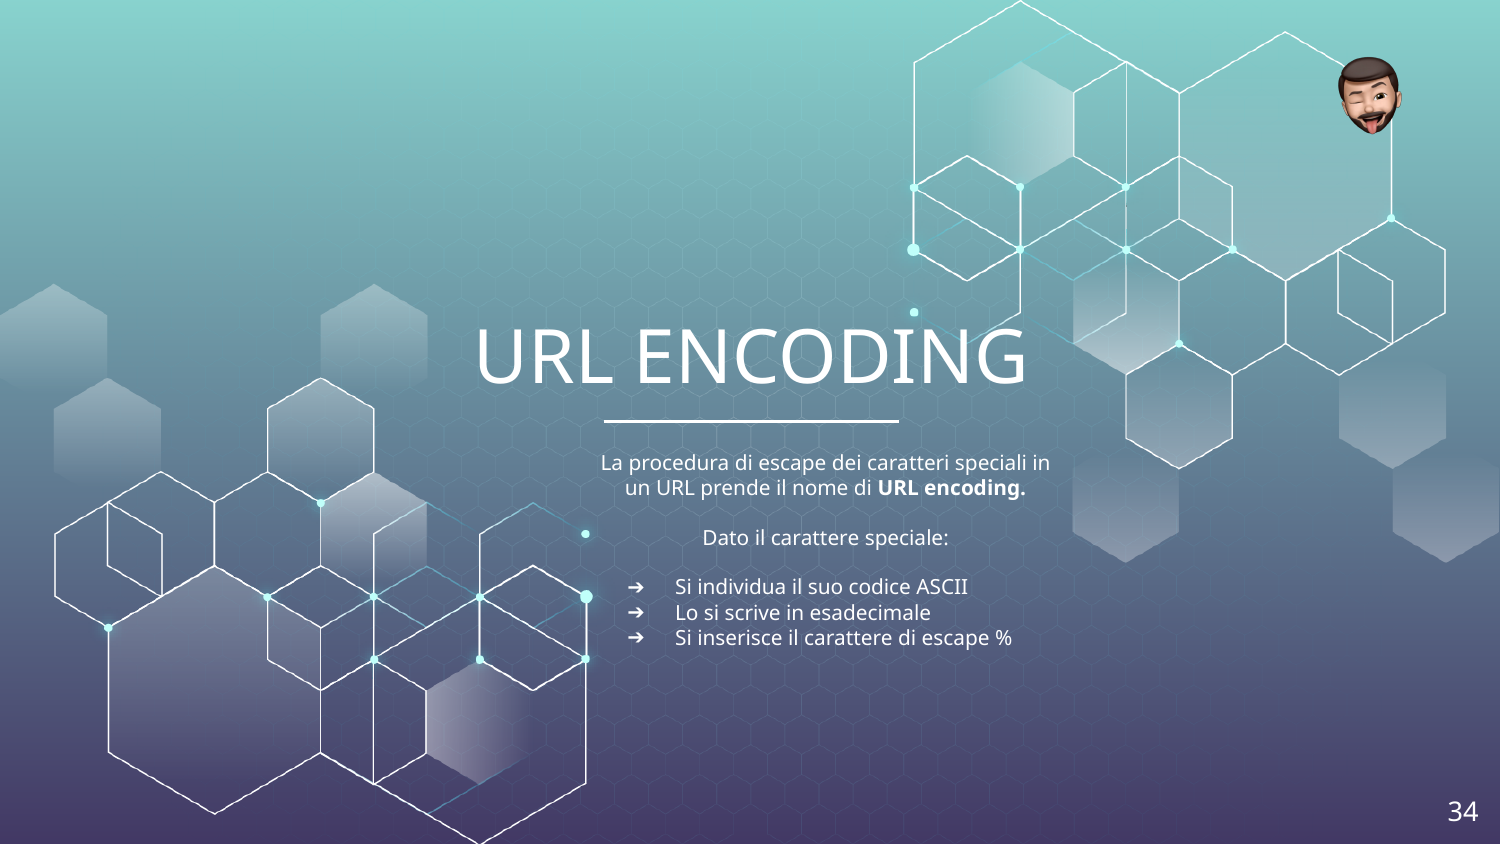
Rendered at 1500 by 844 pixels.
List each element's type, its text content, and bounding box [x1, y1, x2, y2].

slide_number ‹#› [1403, 779, 1494, 844]
picture [0, 0, 1499, 844]
title URL ENCODING [205, 303, 1298, 414]
subtitle La procedura di escape dei caratteri speciali in un URL prende il nome di URL encoding. Dato il carattere speciale: Si individua il suo codice ASCII Lo si scrive in esadecimale Si inserisce il carattere di escape % [585, 434, 1066, 660]
